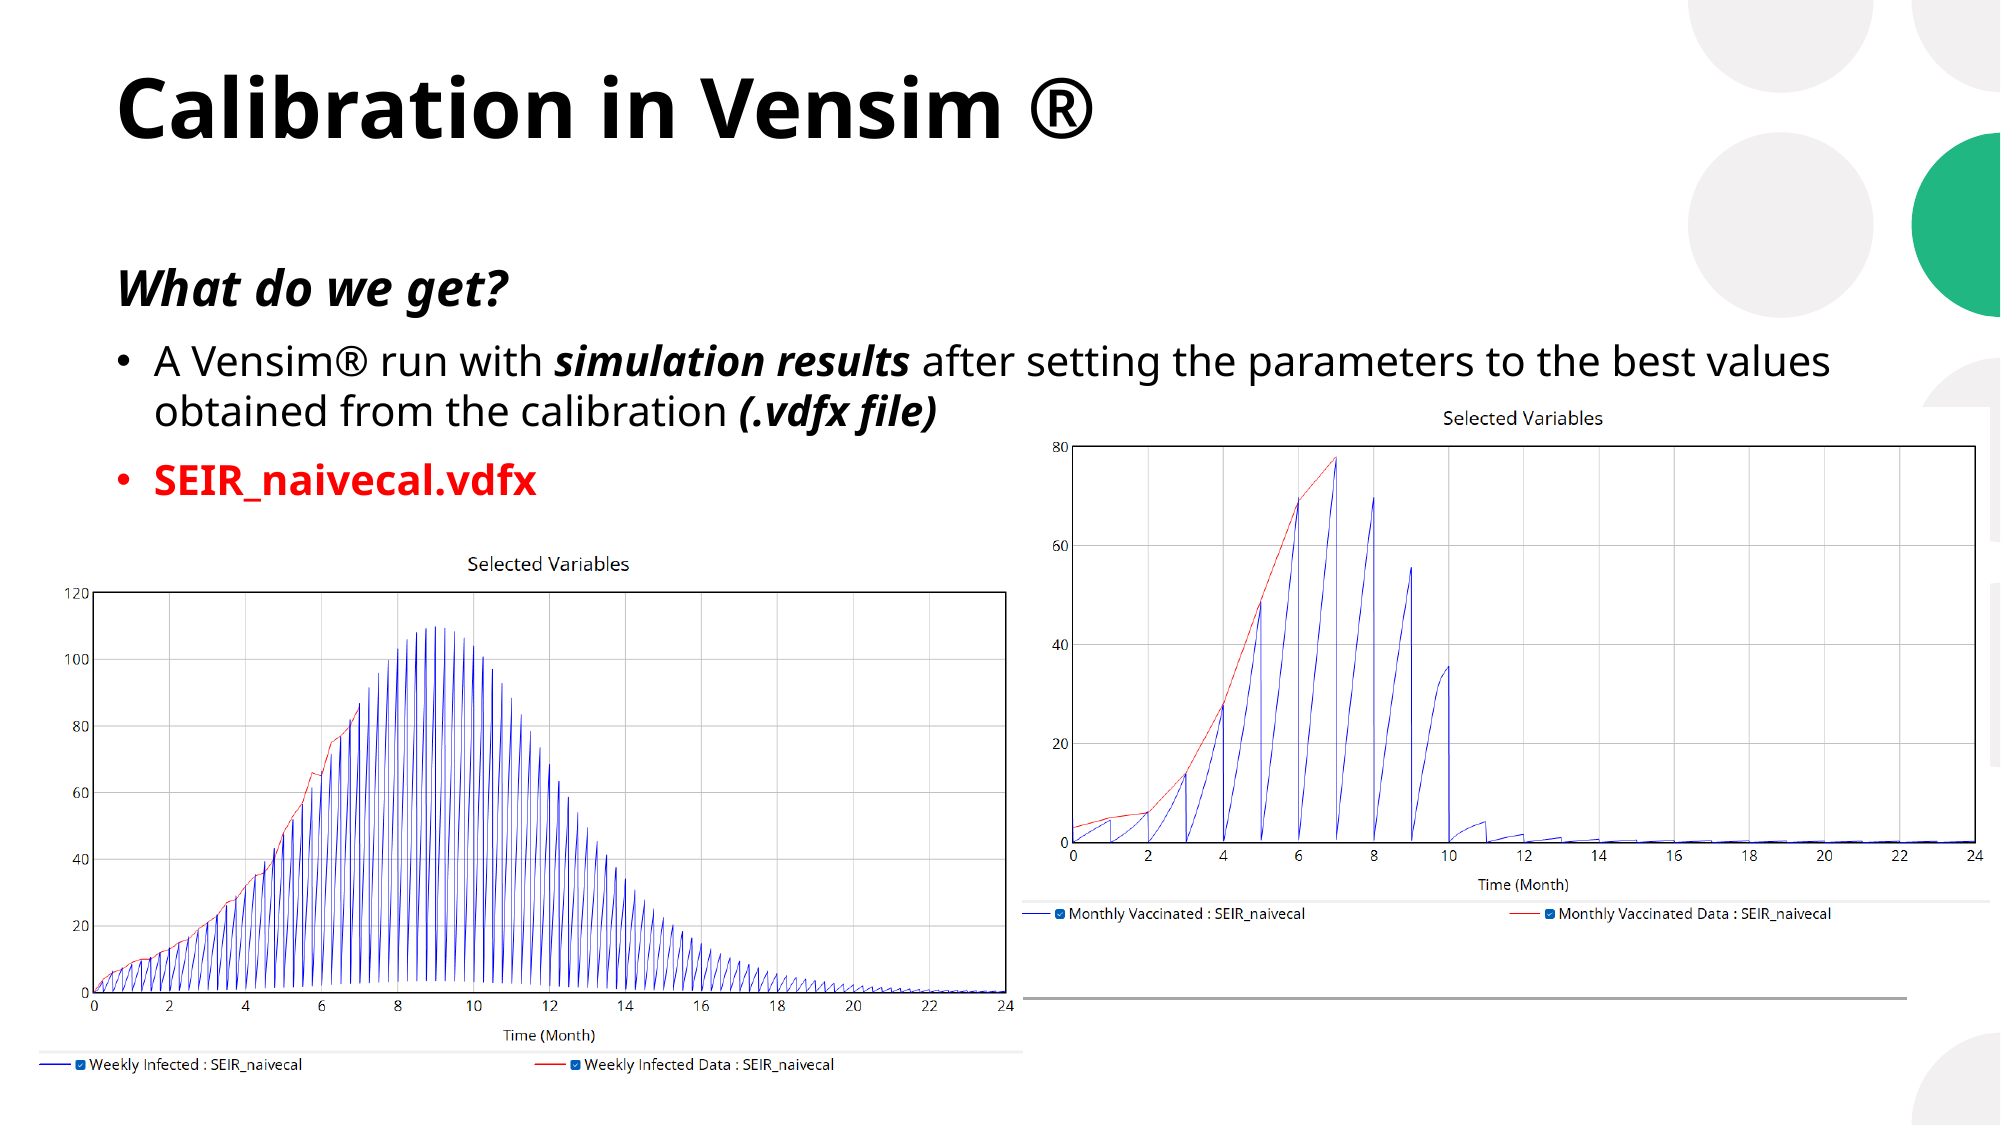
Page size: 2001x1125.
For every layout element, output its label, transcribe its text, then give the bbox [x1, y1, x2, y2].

list What do we get? [101, 188, 961, 324]
title Calibration in Vensim ® [100, 47, 1304, 257]
list A Vensim® run with simulation results after setting the parameters to the best values obtained from the calibration (.vdfx file) SEIR_naivecal.vdfx [101, 327, 1904, 545]
picture [39, 407, 1990, 1078]
